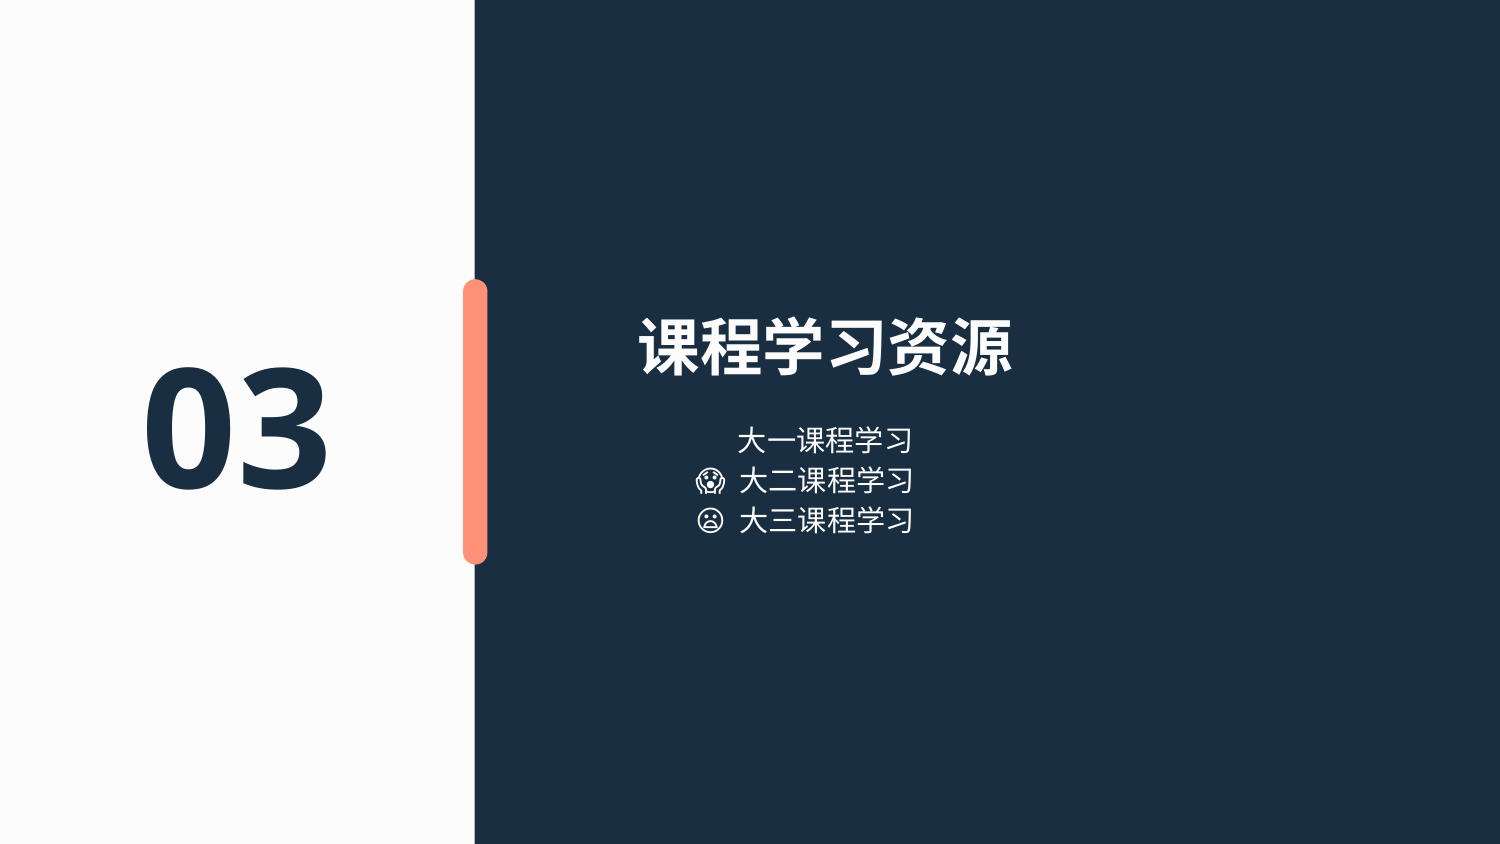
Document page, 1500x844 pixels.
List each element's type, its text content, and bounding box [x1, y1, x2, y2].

title 03 [0, 330, 475, 514]
title 课程学习资源 [622, 293, 1194, 432]
text_box 🤔 大一课程学习 😱 大二课程学习 😦 大三课程学习 [680, 401, 1111, 586]
